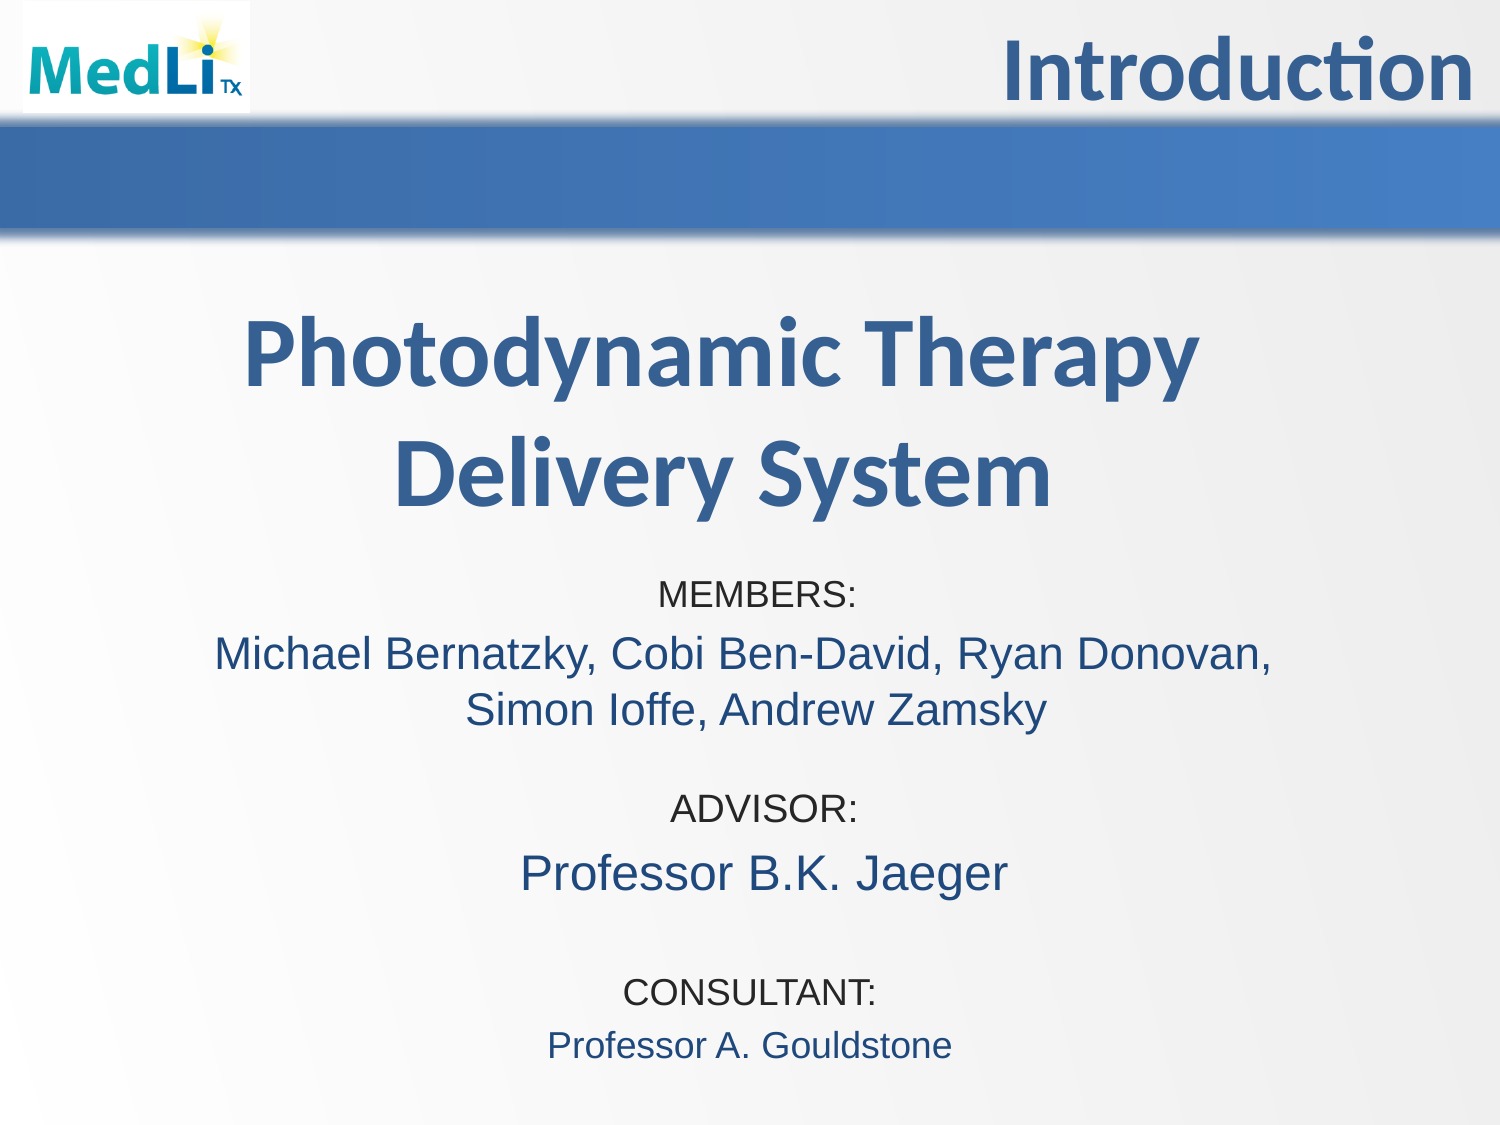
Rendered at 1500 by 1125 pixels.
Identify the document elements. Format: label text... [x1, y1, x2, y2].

text_box CONSULTANT: Professor A. Gouldstone [374, 960, 1125, 1073]
text_box MEMBERS: Michael Bernatzky, Cobi Ben-David, Ryan Donovan, Simon Ioffe, Andrew Zamsky [131, 562, 1395, 725]
text_box ADVISOR: Professor B.K. Jaeger [440, 749, 1081, 900]
text_box Introduction [986, 1, 1492, 126]
text_box Photodynamic Therapy Delivery System [228, 212, 1272, 562]
text_box [0, 125, 1500, 230]
picture [22, 0, 251, 113]
